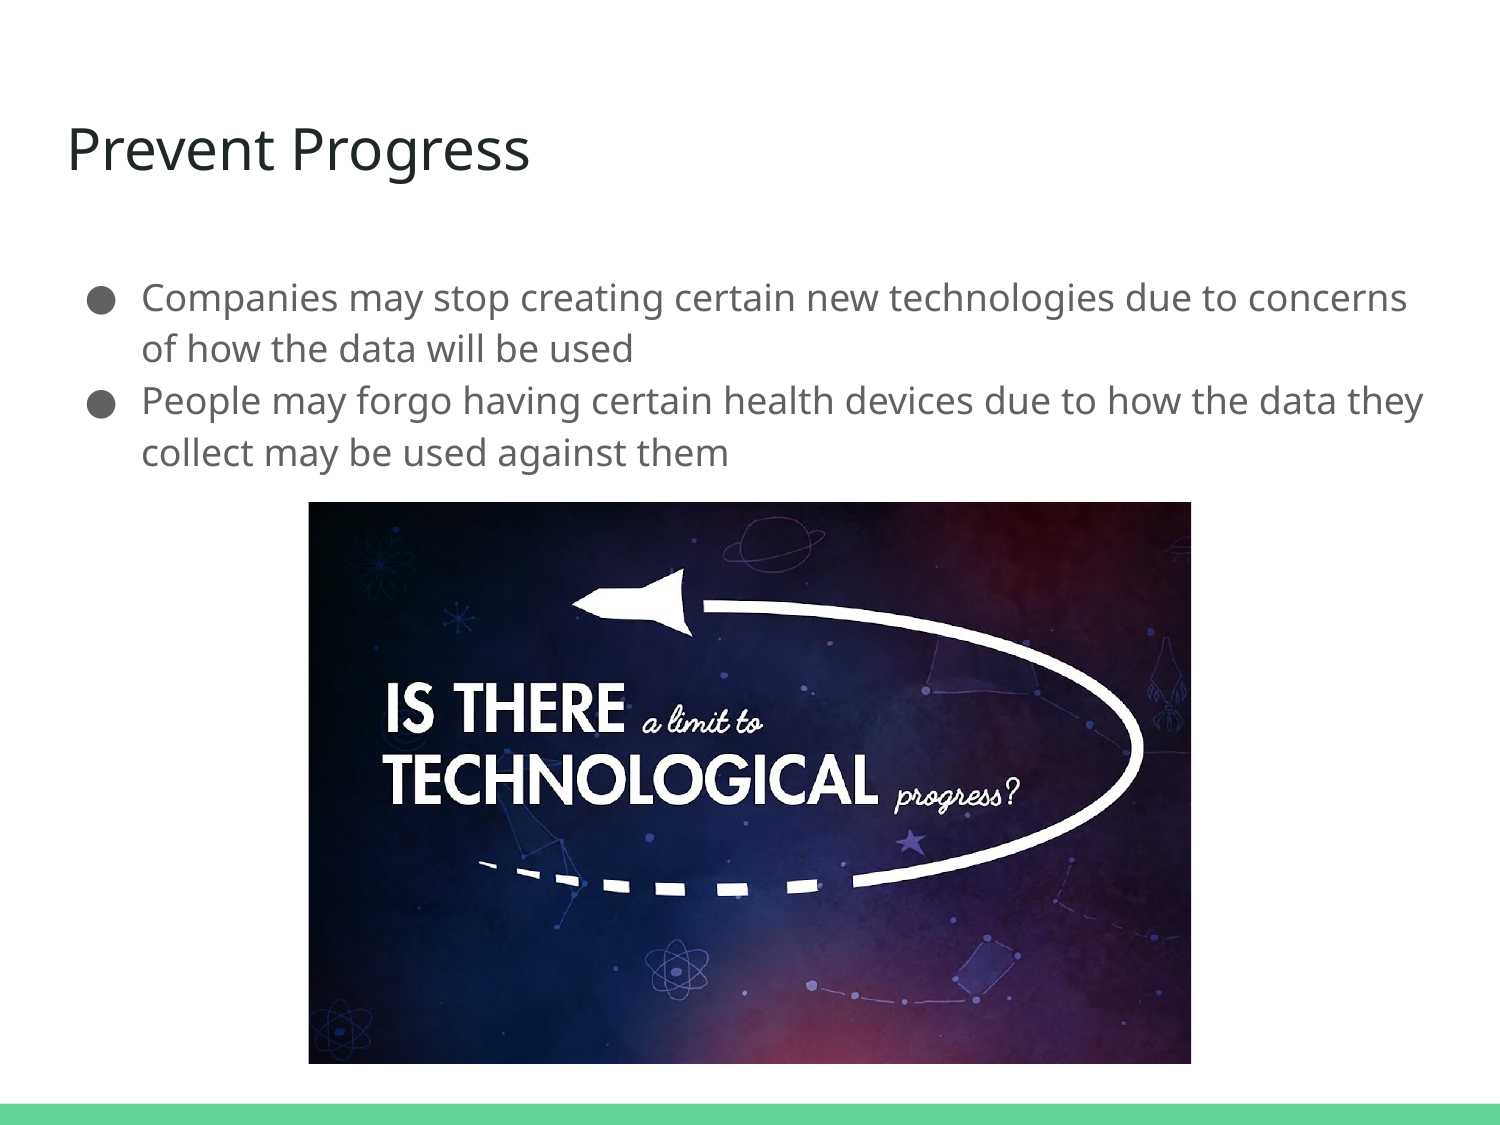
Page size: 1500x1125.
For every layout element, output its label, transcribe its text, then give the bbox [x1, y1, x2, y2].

picture [308, 502, 1192, 1065]
title Prevent Progress [51, 97, 1449, 223]
list Companies may stop creating certain new technologies due to concerns of how the data will be used People may forgo having certain health devices due to how the data they collect may be used against them [51, 252, 1449, 1000]
